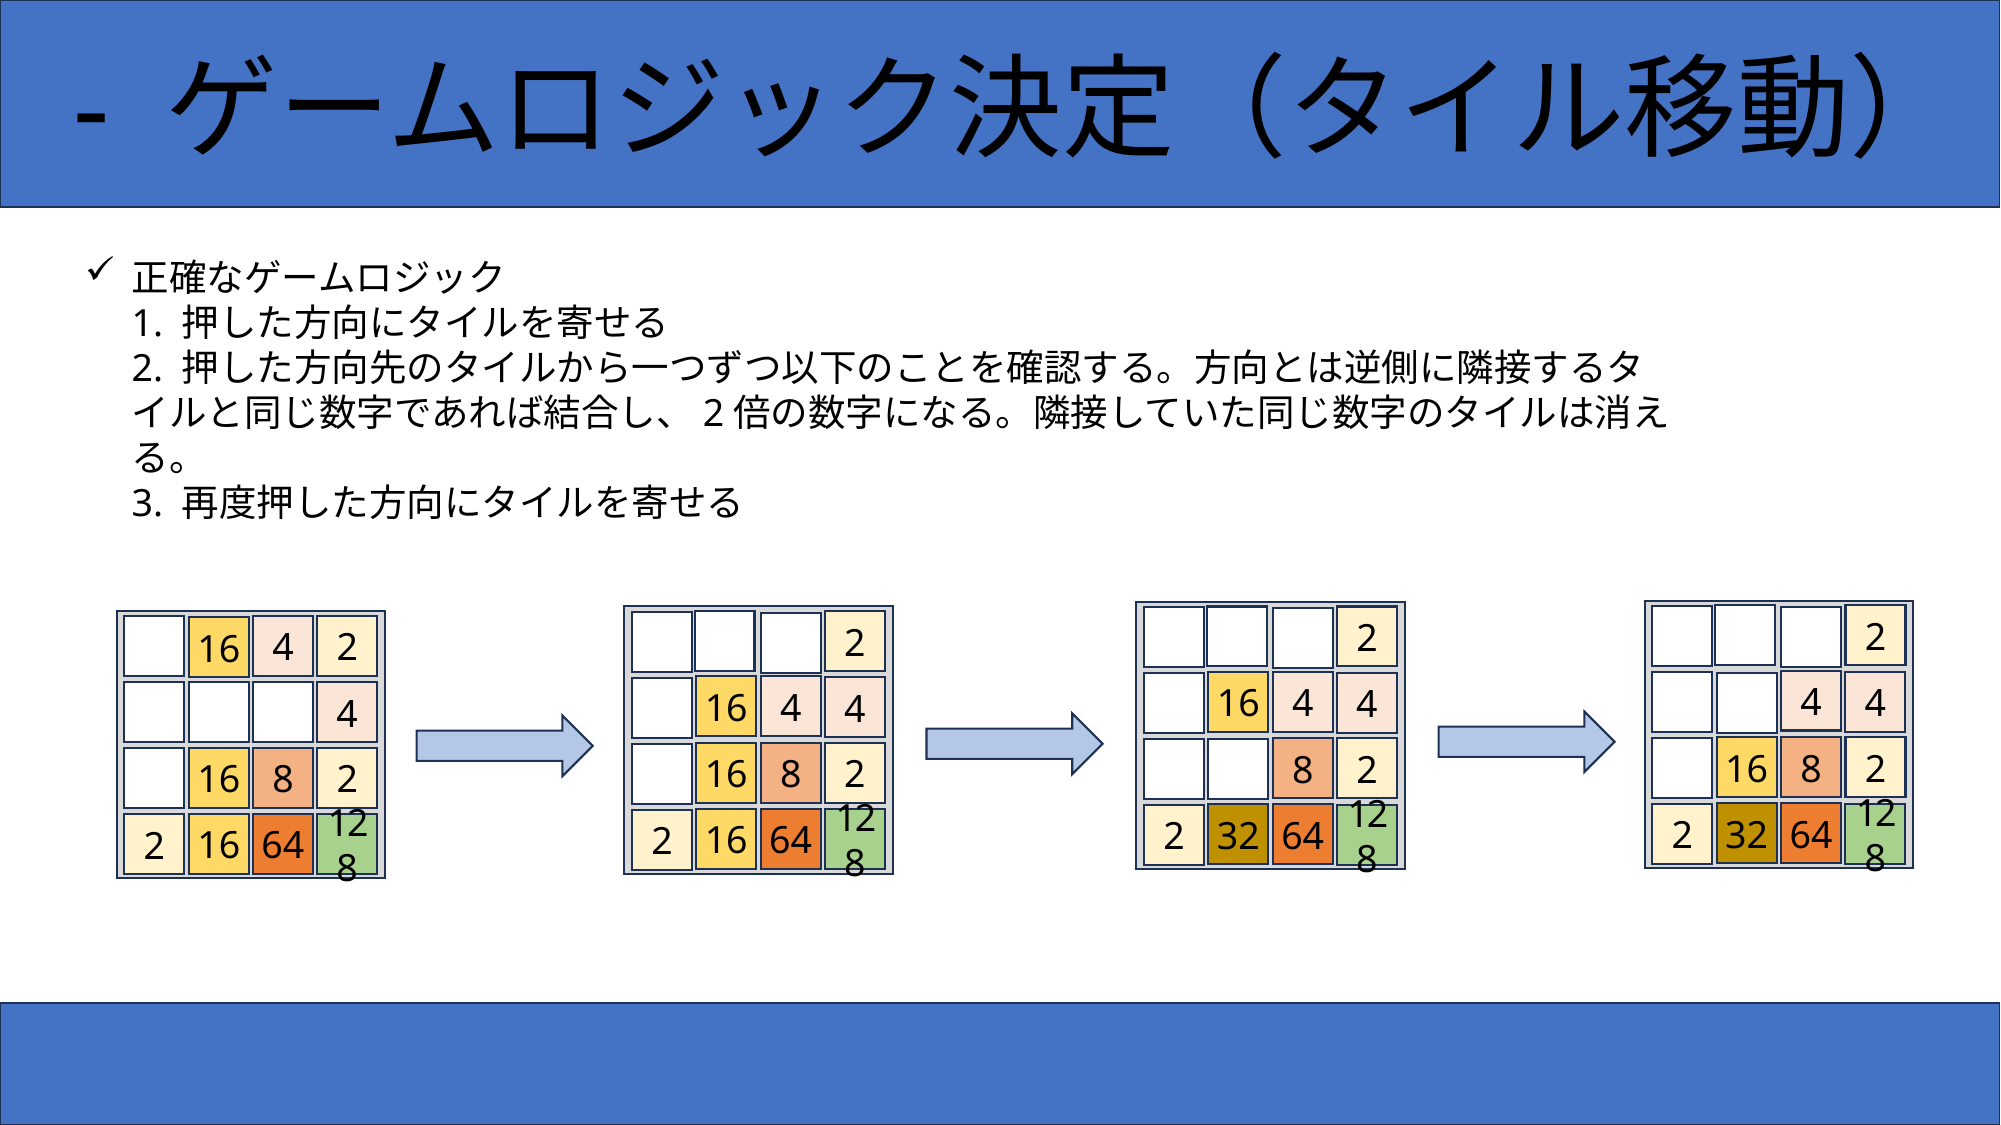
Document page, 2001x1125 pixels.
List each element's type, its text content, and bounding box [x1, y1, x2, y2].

text_box 8 [760, 742, 822, 804]
text_box [1780, 606, 1842, 668]
text_box [123, 681, 185, 743]
text_box 32 [1716, 802, 1778, 864]
text_box [694, 610, 756, 672]
text_box 16 [695, 742, 757, 804]
text_box 64 [1780, 802, 1842, 864]
text_box 2 [824, 610, 886, 672]
text_box [1651, 605, 1713, 667]
text_box 4 [1272, 671, 1334, 733]
text_box [1651, 671, 1713, 733]
text_box [925, 710, 1105, 777]
text_box - ゲームロジック決定（タイル移動） [0, 0, 2000, 208]
text_box 2 [123, 813, 185, 875]
text_box 16 [188, 616, 250, 678]
text_box [631, 677, 693, 739]
text_box 16 [1716, 736, 1778, 798]
text_box 16 [695, 808, 757, 870]
text_box 64 [760, 808, 822, 870]
text_box [123, 747, 185, 809]
text_box 8 [1272, 737, 1334, 799]
text_box [631, 743, 693, 805]
text_box [1716, 672, 1778, 734]
text_box 128 [1336, 804, 1398, 866]
text_box 16 [188, 813, 250, 875]
text_box 2 [1844, 604, 1907, 666]
text_box 正確なゲームロジック 1. 押した方向にタイルを寄せる 2. 押した方向先のタイルから一つずつ以下のことを確認する。方向とは逆側に隣接するタイルと同じ数字であれば結合し、2倍の数字になる。隣接していた同じ数字のタイルは消える。 3. 再度押した方向にタイルを寄せる [70, 246, 1696, 532]
text_box [123, 615, 185, 677]
text_box 32 [1207, 803, 1269, 865]
text_box 2 [1844, 736, 1907, 798]
text_box 4 [1780, 670, 1842, 732]
text_box [252, 681, 314, 743]
text_box 16 [188, 747, 250, 809]
text_box [1143, 672, 1205, 734]
text_box 128 [824, 808, 886, 870]
text_box 2 [824, 742, 886, 804]
text_box [1207, 738, 1269, 800]
text_box 16 [1207, 671, 1269, 733]
text_box [631, 611, 693, 673]
text_box [623, 605, 894, 875]
text_box 2 [316, 747, 378, 809]
text_box [116, 610, 386, 879]
text_box [1714, 604, 1776, 666]
text_box [1644, 600, 1914, 869]
text_box 2 [1336, 737, 1398, 799]
text_box 8 [1780, 736, 1842, 798]
text_box 2 [316, 615, 378, 677]
text_box 4 [1336, 672, 1398, 734]
text_box 16 [695, 675, 757, 737]
text_box 128 [316, 813, 378, 875]
text_box 2 [631, 809, 693, 871]
text_box 128 [1844, 803, 1906, 865]
text_box 4 [252, 615, 314, 677]
text_box 2 [1143, 804, 1205, 866]
text_box [760, 612, 822, 674]
text_box 4 [824, 676, 886, 738]
text_box 2 [1651, 803, 1713, 865]
text_box 4 [1844, 671, 1906, 733]
text_box [1651, 737, 1713, 799]
text_box [188, 681, 250, 743]
text_box 4 [760, 675, 822, 737]
text_box [1437, 708, 1617, 775]
text_box [1143, 606, 1205, 668]
text_box [415, 713, 595, 779]
text_box 4 [316, 681, 378, 743]
text_box [1143, 738, 1205, 800]
text_box 8 [252, 747, 314, 809]
text_box 2 [1336, 605, 1398, 667]
text_box [1135, 601, 1406, 870]
text_box [0, 1002, 2000, 1125]
text_box [1206, 605, 1268, 667]
text_box 64 [252, 813, 314, 875]
text_box 64 [1272, 803, 1334, 865]
text_box [1272, 607, 1334, 669]
